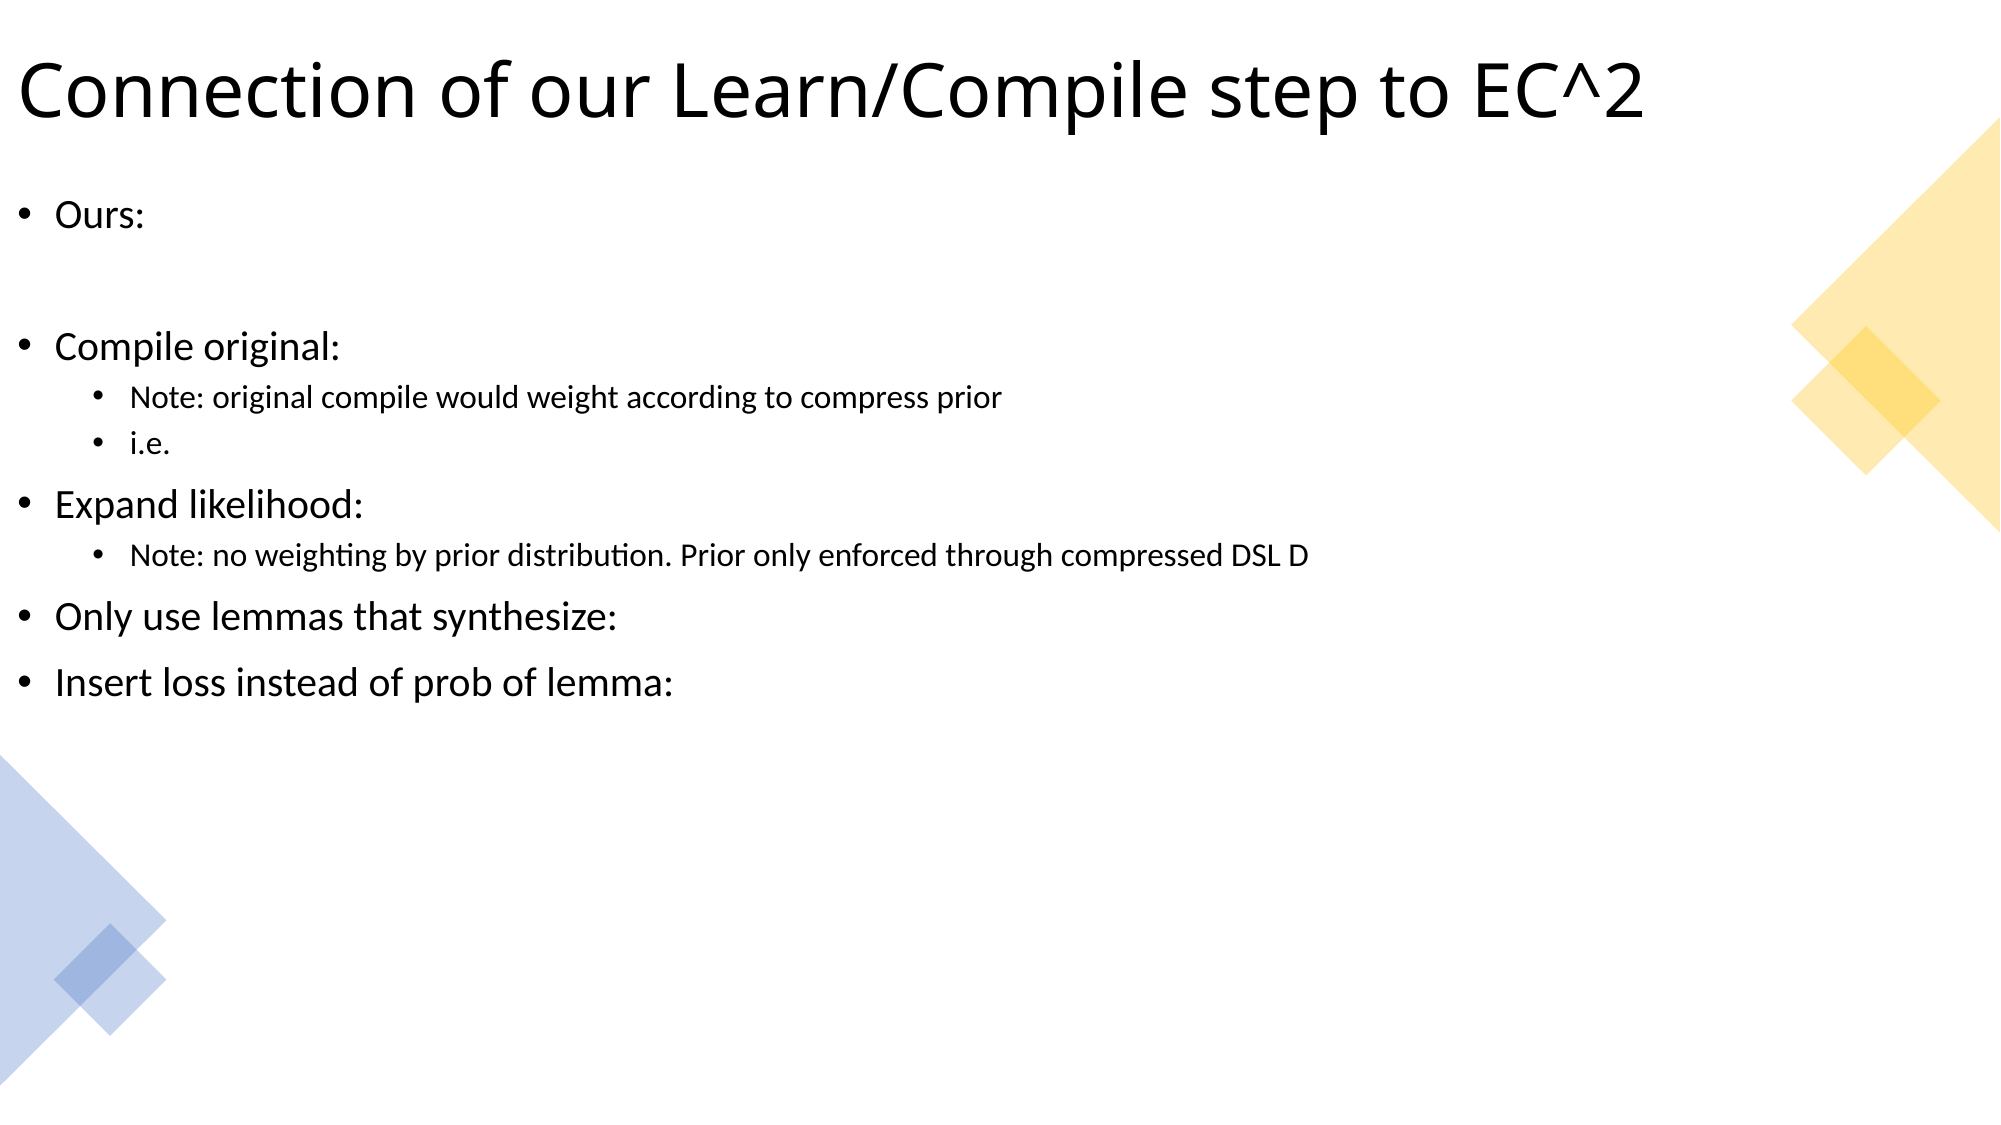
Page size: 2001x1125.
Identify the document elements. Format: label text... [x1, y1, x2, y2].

text_box [1789, 363, 1904, 477]
text_box [0, 0, 2000, 1125]
text_box [52, 921, 168, 1038]
text_box [0, 753, 168, 1088]
title Connection of our Learn/Compile step to EC^2 [2, 0, 2000, 187]
text_box [1789, 115, 2000, 535]
